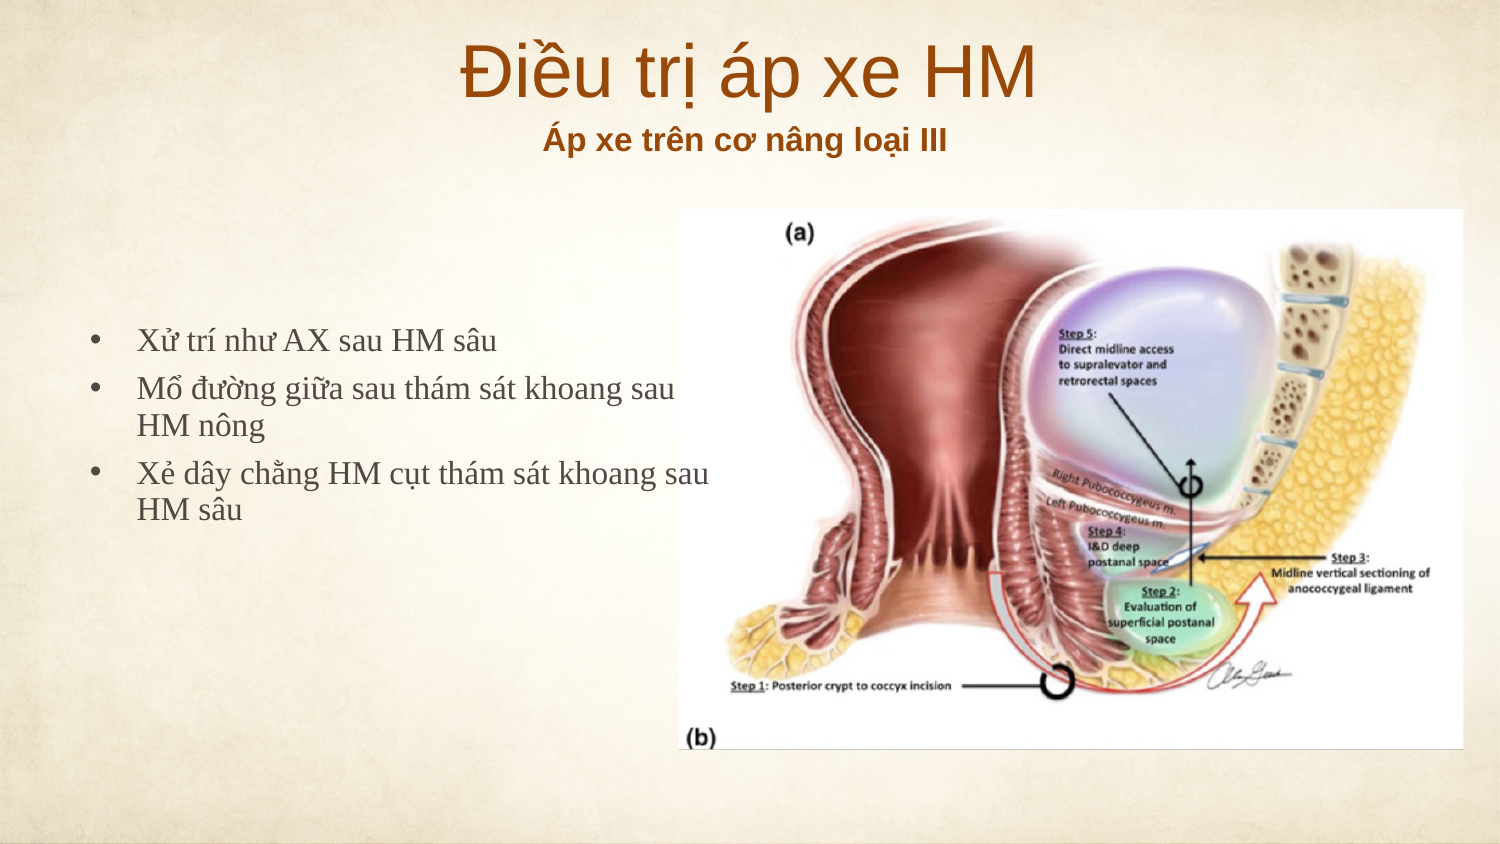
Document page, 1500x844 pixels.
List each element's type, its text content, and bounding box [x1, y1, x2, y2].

list Áp xe trên cơ nâng loại III [0, 114, 1500, 162]
picture [678, 208, 1464, 750]
list Điều trị áp xe HM [0, 20, 1500, 114]
text_box Xử trí như AX sau HM sâu Mổ đường giữa sau thám sát khoang sau HM nông Xẻ dây chằng HM cụt thám sát khoang sau HM sâu [0, 315, 673, 535]
